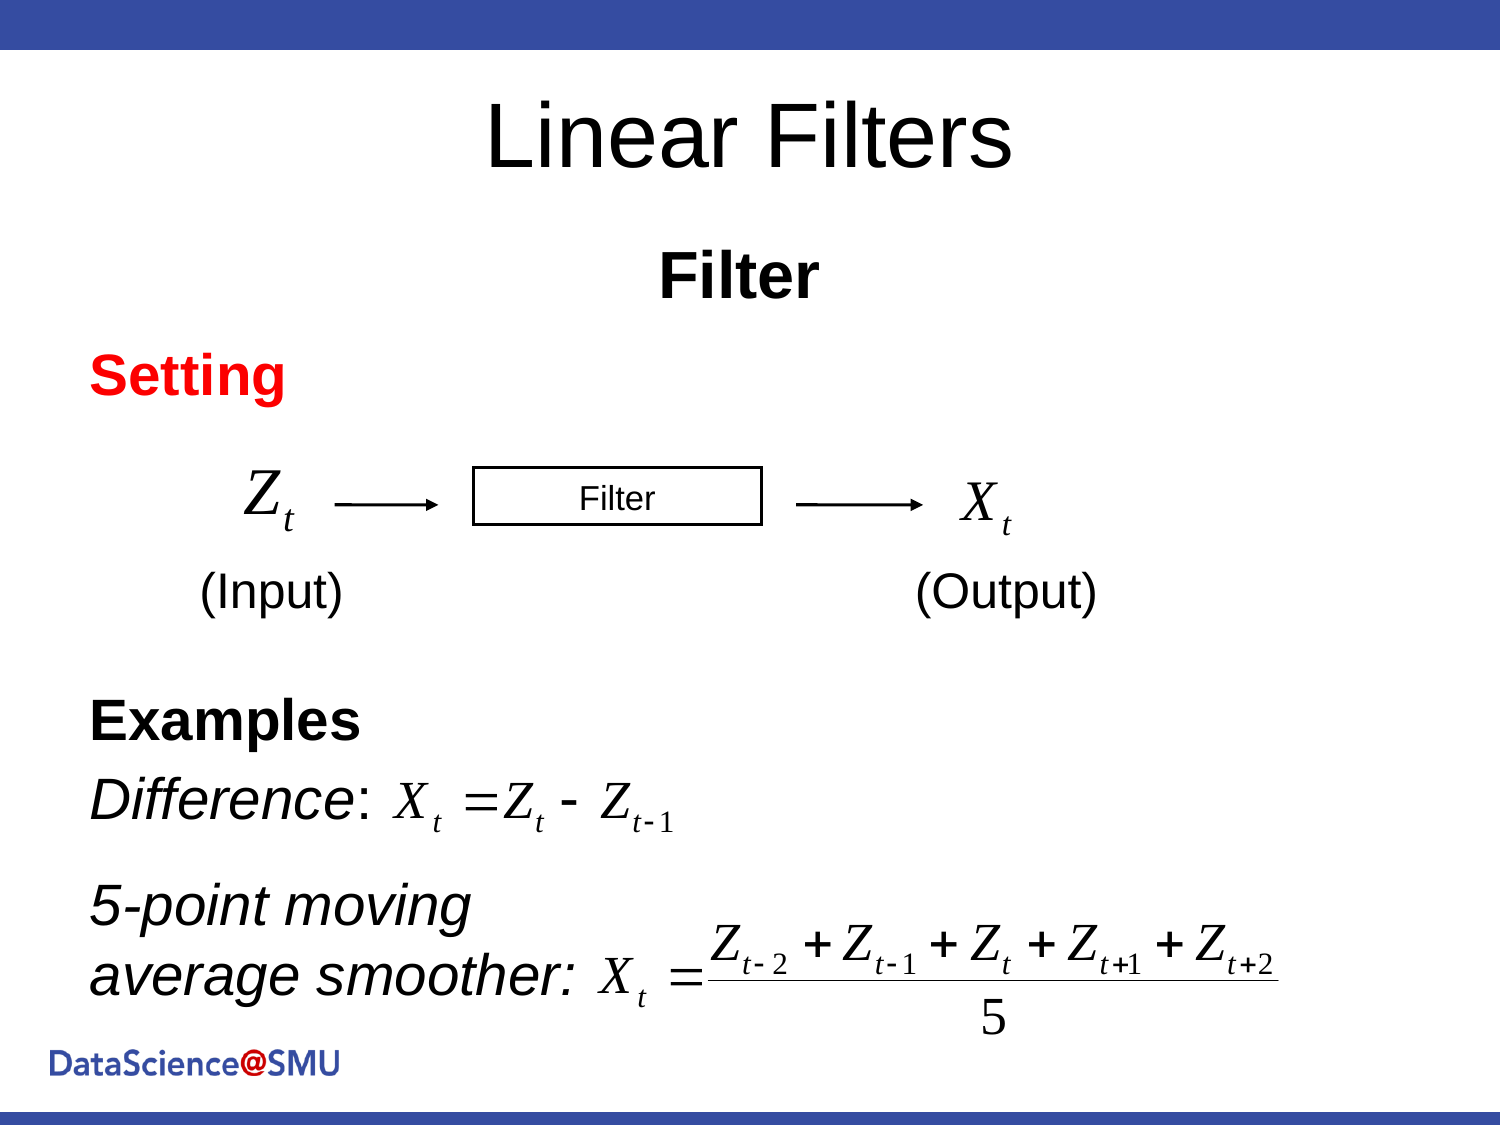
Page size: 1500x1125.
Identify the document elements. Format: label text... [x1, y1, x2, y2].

picture [50, 1049, 339, 1076]
text_box Filter [624, 224, 875, 324]
text_box Difference: [74, 753, 428, 840]
text_box Setting [74, 329, 445, 416]
text_box (Output) [899, 550, 1138, 627]
text_box [796, 498, 924, 512]
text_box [592, 914, 1284, 1040]
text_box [387, 772, 677, 839]
text_box (Input) [184, 550, 387, 627]
text_box Filter [473, 467, 762, 525]
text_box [238, 455, 303, 539]
text_box Examples [74, 674, 793, 761]
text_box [953, 469, 1018, 542]
text_box 5-point moving average smoother: [74, 859, 613, 1017]
text_box [334, 498, 439, 512]
title Linear Filters [75, 37, 1425, 225]
